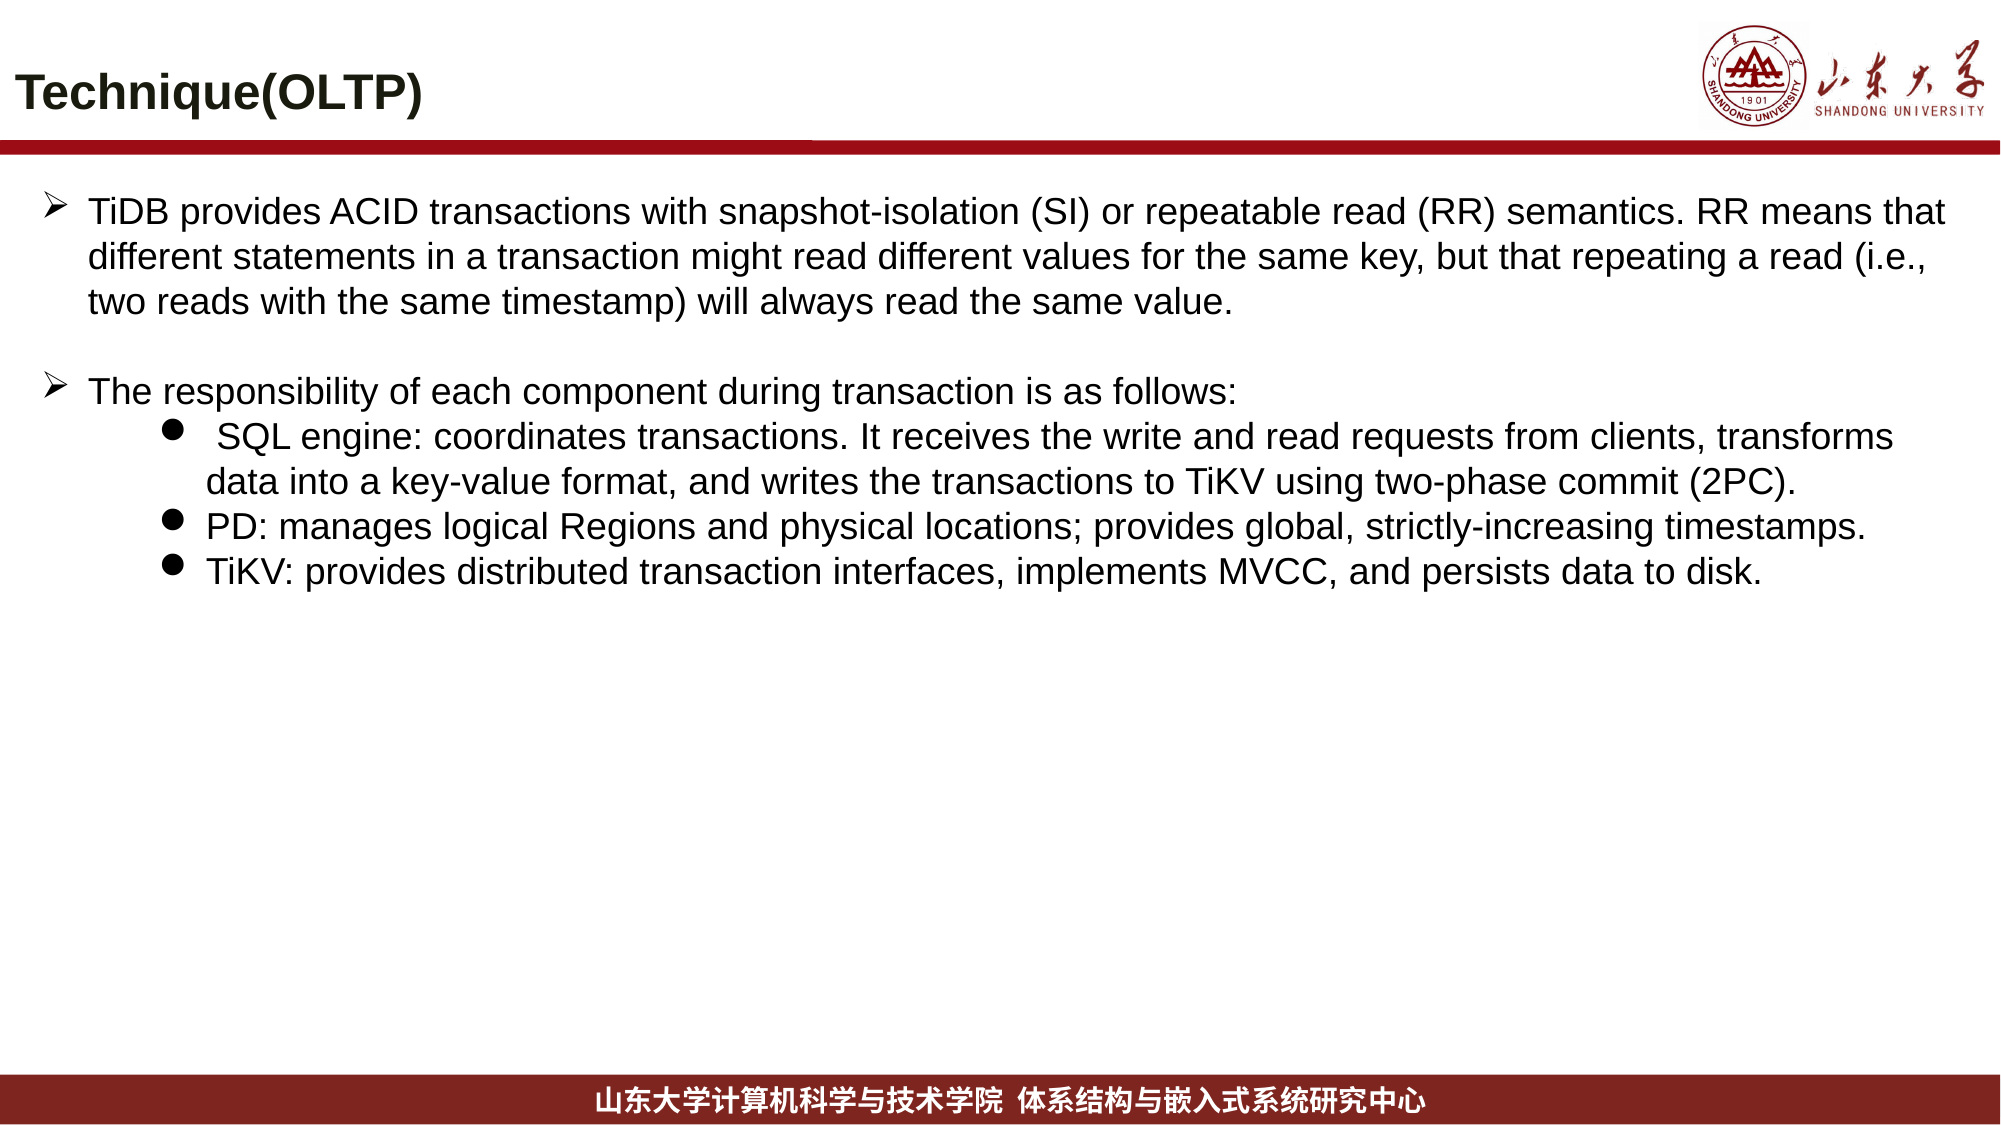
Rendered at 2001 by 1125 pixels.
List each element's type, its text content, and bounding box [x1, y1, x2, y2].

picture [1698, 21, 1985, 130]
text_box TiDB provides ACID transactions with snapshot-isolation (SI) or repeatable read (RR) semantics. RR means that different statements in a transaction might read different values for the same key, but that repeating a read (i.e., two reads with the same timestamp) will always read the same value. The responsibility of each component during transaction is as follows: SQL engine: coordinates transactions. It receives the write and read requests from clients, transforms data into a key-value format, and writes the transactions to TiKV using two-phase commit (2PC). PD: manages logical Regions and physical locations; provides global, strictly-increasing timestamps. TiKV: provides distributed transaction interfaces, implements MVCC, and persists data to disk. [26, 179, 1969, 690]
title Technique(OLTP) [0, 59, 1575, 172]
